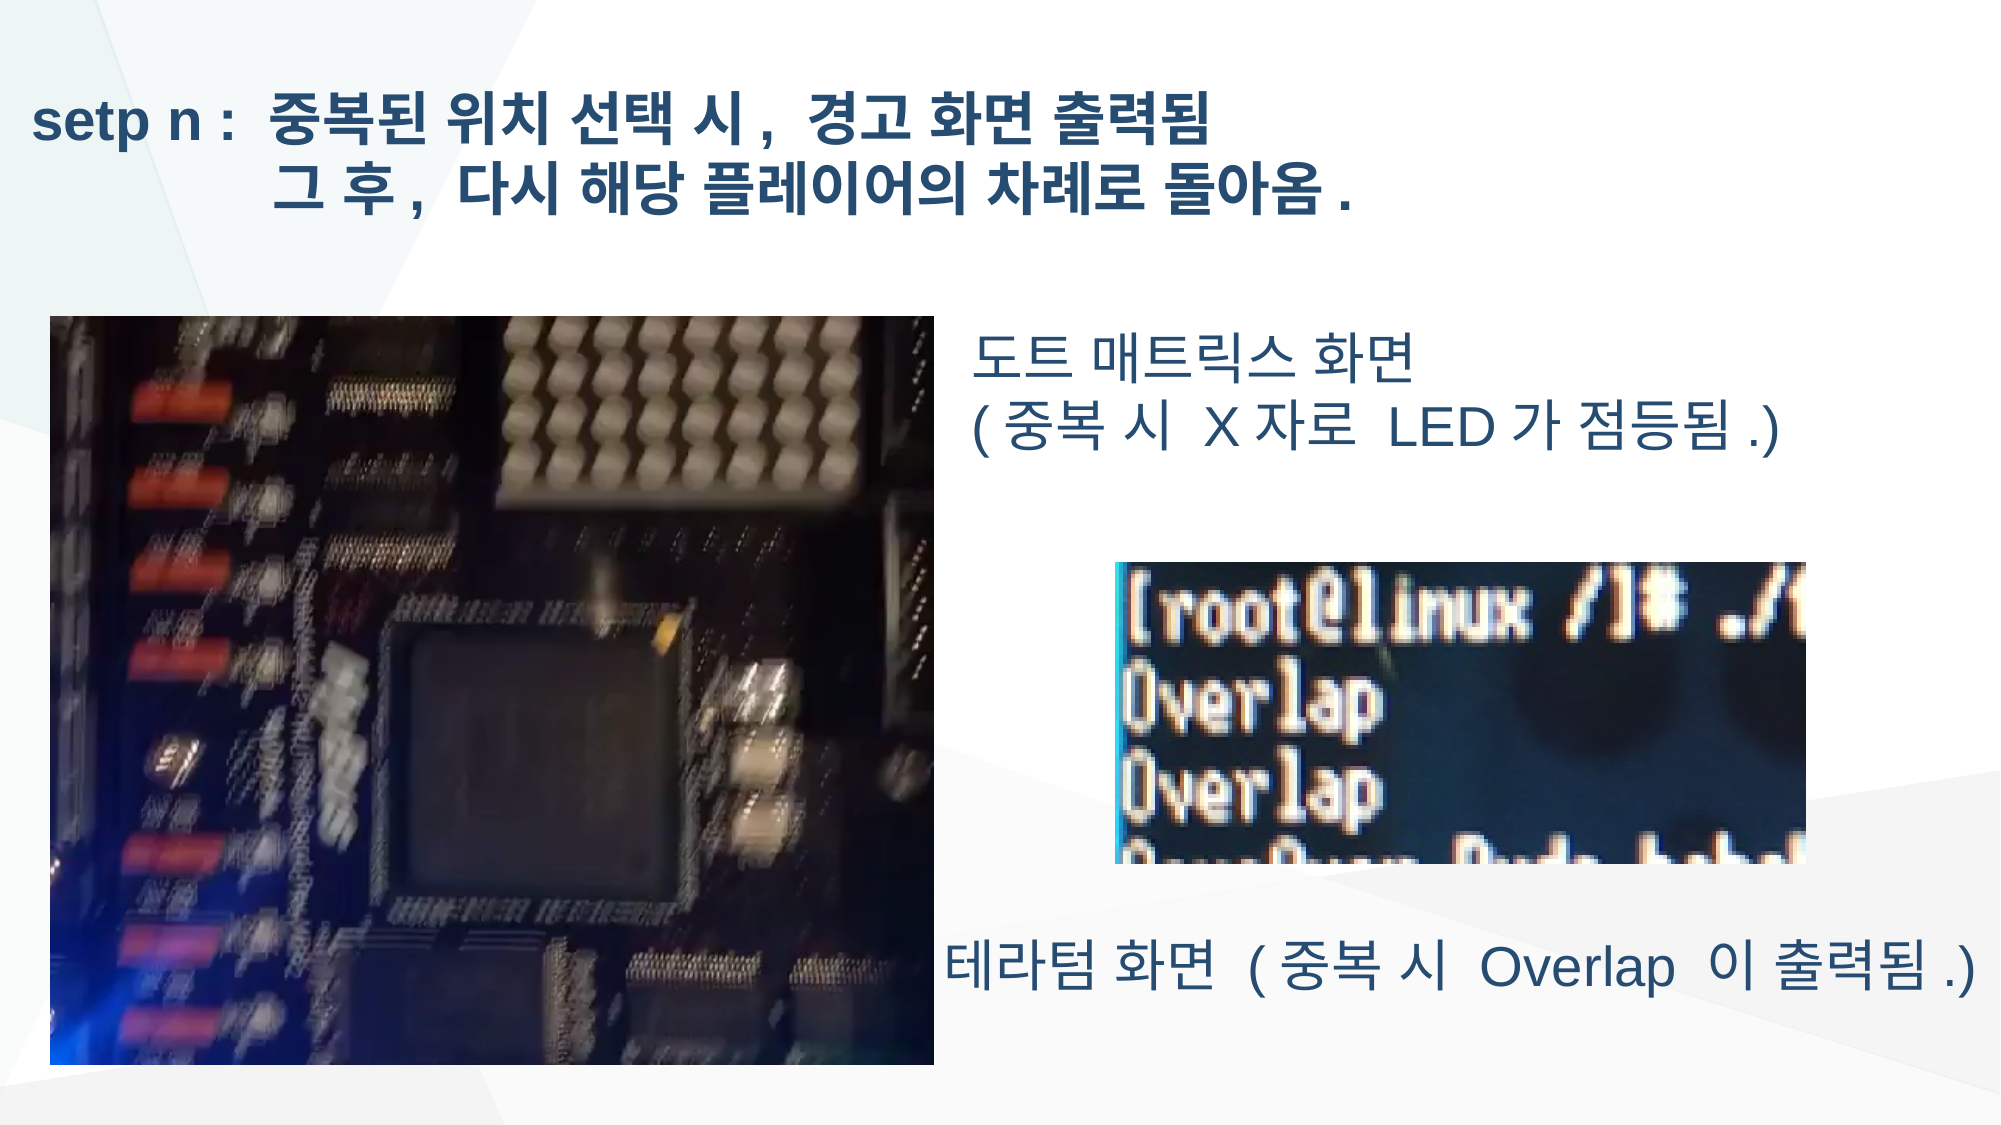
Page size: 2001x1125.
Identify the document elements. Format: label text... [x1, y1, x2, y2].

text_box setp n : 중복된 위치 선택 시, 경고 화면 출력됨 그 후, 다시 해당 플레이어의 차례로 돌아옴. [16, 74, 1369, 230]
picture [1114, 562, 1806, 864]
text_box 도트 매트릭스 화면 (중복 시 X자로 LED가 점등됨.) [956, 315, 1796, 466]
text_box 테라텀 화면 (중복 시 Overlap 이 출력됨.) [942, 922, 1992, 1006]
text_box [49, 315, 935, 1066]
